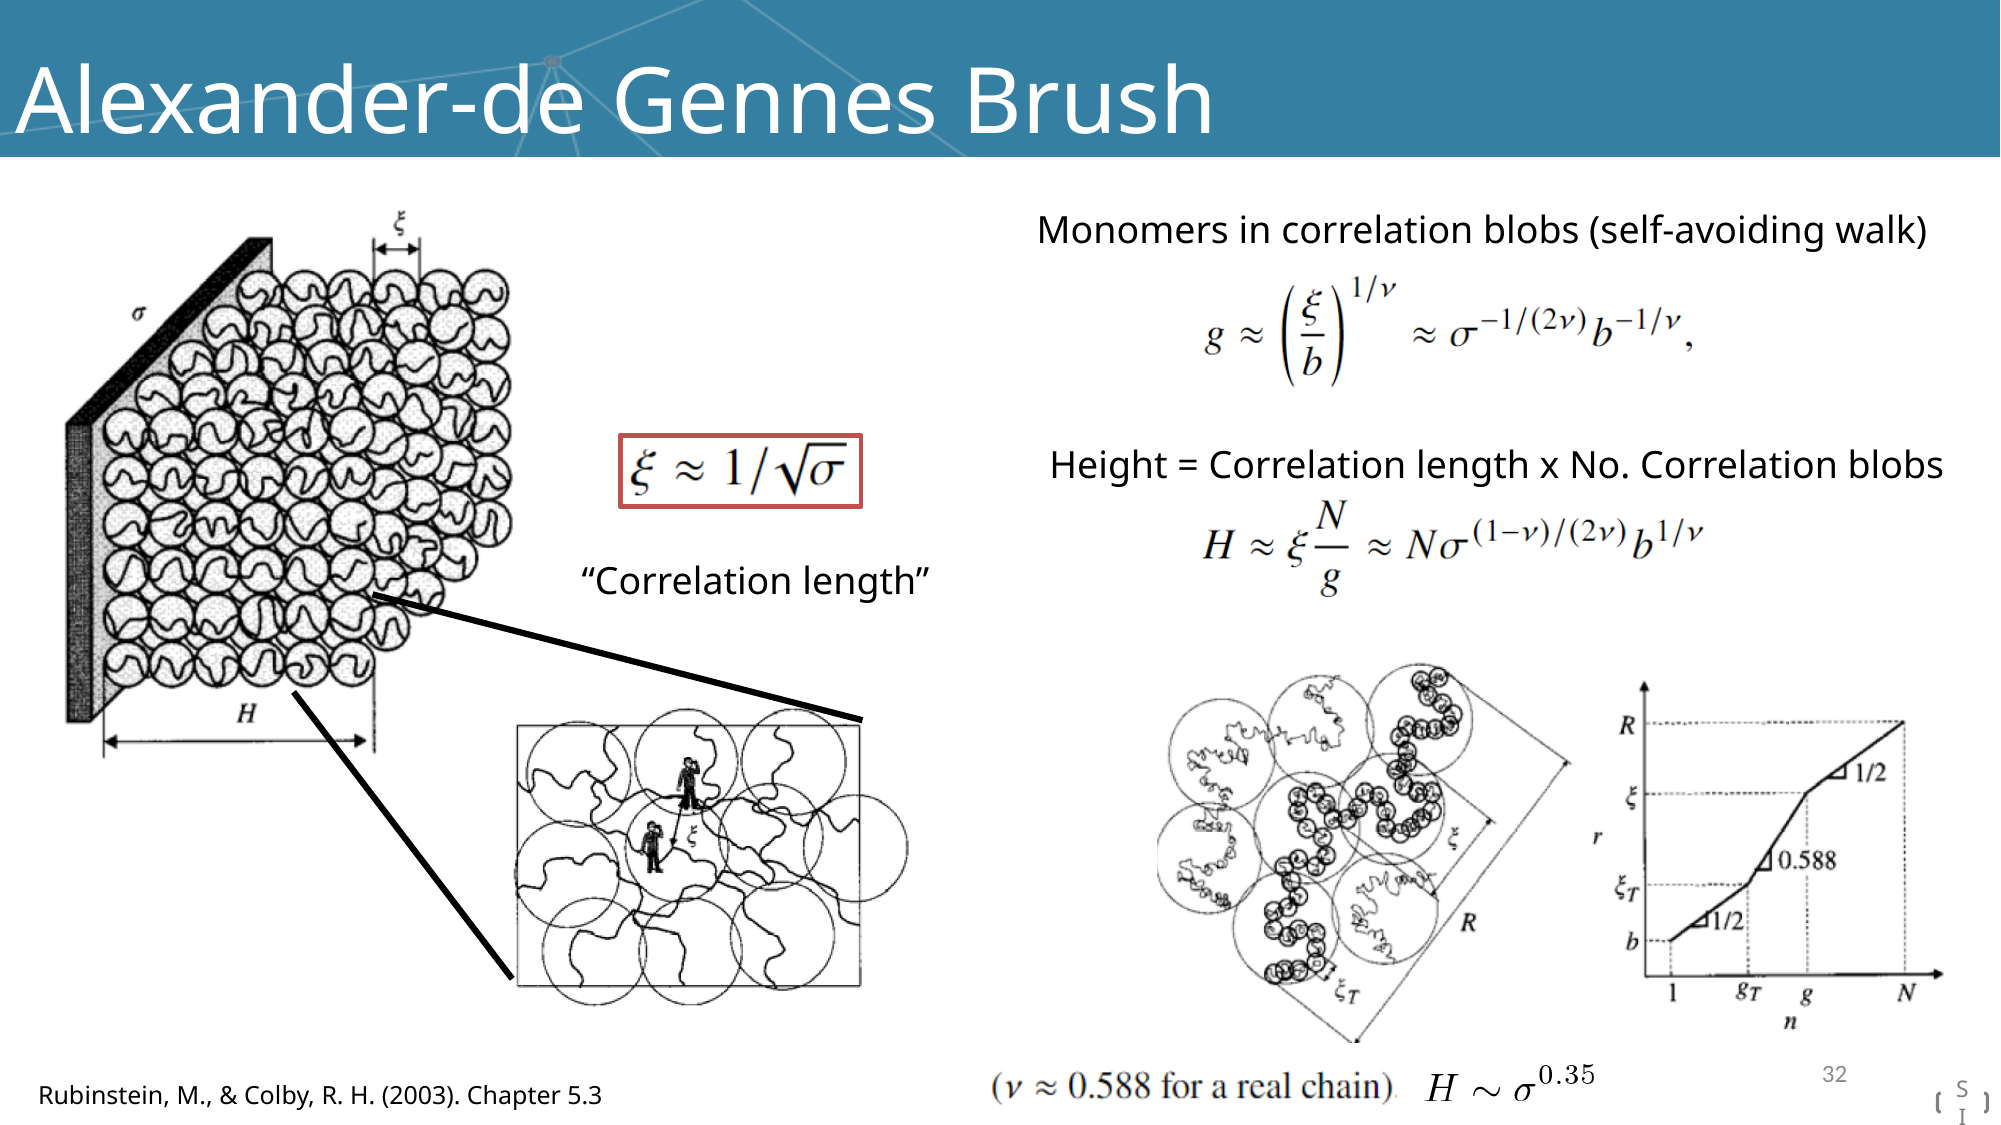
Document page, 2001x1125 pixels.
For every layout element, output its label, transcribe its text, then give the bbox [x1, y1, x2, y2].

text_box “Correlation length” [566, 549, 945, 610]
picture [1192, 478, 1710, 608]
title Alexander-de Gennes Brush [0, 22, 1725, 154]
picture [1177, 256, 1710, 391]
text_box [293, 691, 513, 979]
picture [988, 1055, 1397, 1116]
picture [58, 209, 529, 765]
picture [1157, 638, 1951, 1043]
text_box Rubinstein, M., & Colby, R. H. (2003). Chapter 5.3 [23, 1072, 1044, 1118]
picture [1424, 1064, 1594, 1101]
slide_number 32 [1412, 1043, 1863, 1103]
picture [622, 437, 859, 505]
text_box Monomers in correlation blobs (self-avoiding walk) [1021, 198, 1943, 259]
text_box Height = Correlation length x No. Correlation blobs [1034, 433, 1960, 493]
picture [490, 691, 915, 1015]
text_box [372, 594, 863, 721]
